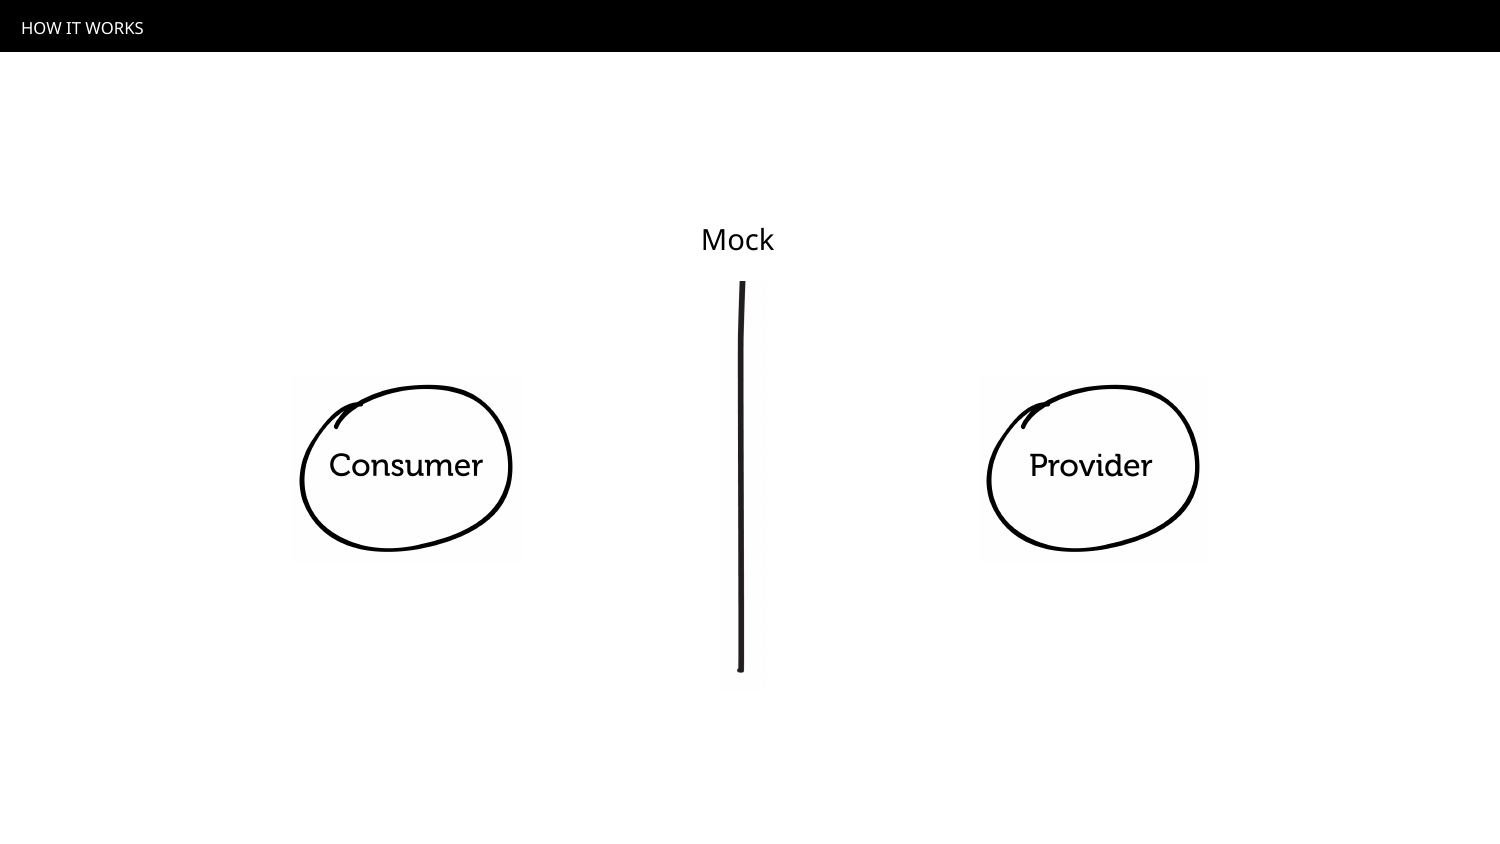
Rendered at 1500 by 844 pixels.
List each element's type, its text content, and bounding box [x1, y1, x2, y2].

text_box [0, 0, 1500, 52]
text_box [291, 281, 1209, 690]
text_box HOW IT WORKS [5, 5, 1331, 47]
text_box Mock [685, 206, 806, 251]
